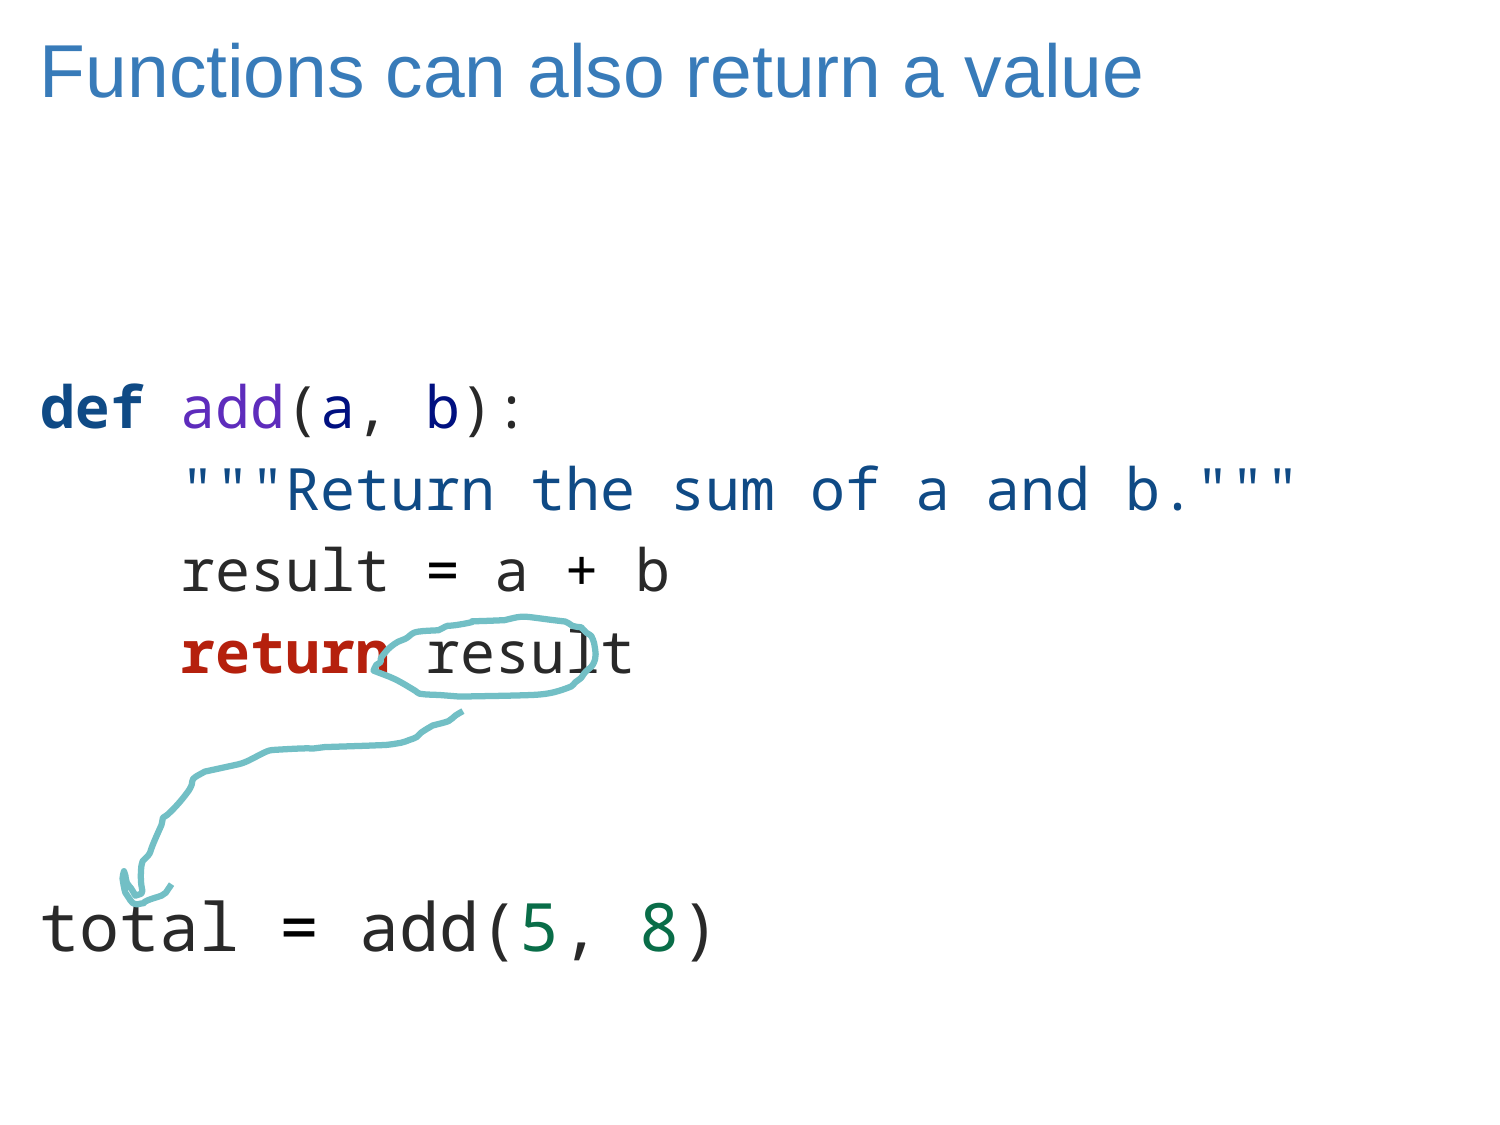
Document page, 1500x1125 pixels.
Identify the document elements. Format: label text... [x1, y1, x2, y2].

list def add(a, b): """Return the sum of a and b.""" result = a + b return result total = add(5, 8) [24, 362, 1500, 863]
text_box [122, 711, 463, 905]
text_box [373, 616, 596, 697]
title Functions can also return a value [24, 30, 1338, 106]
